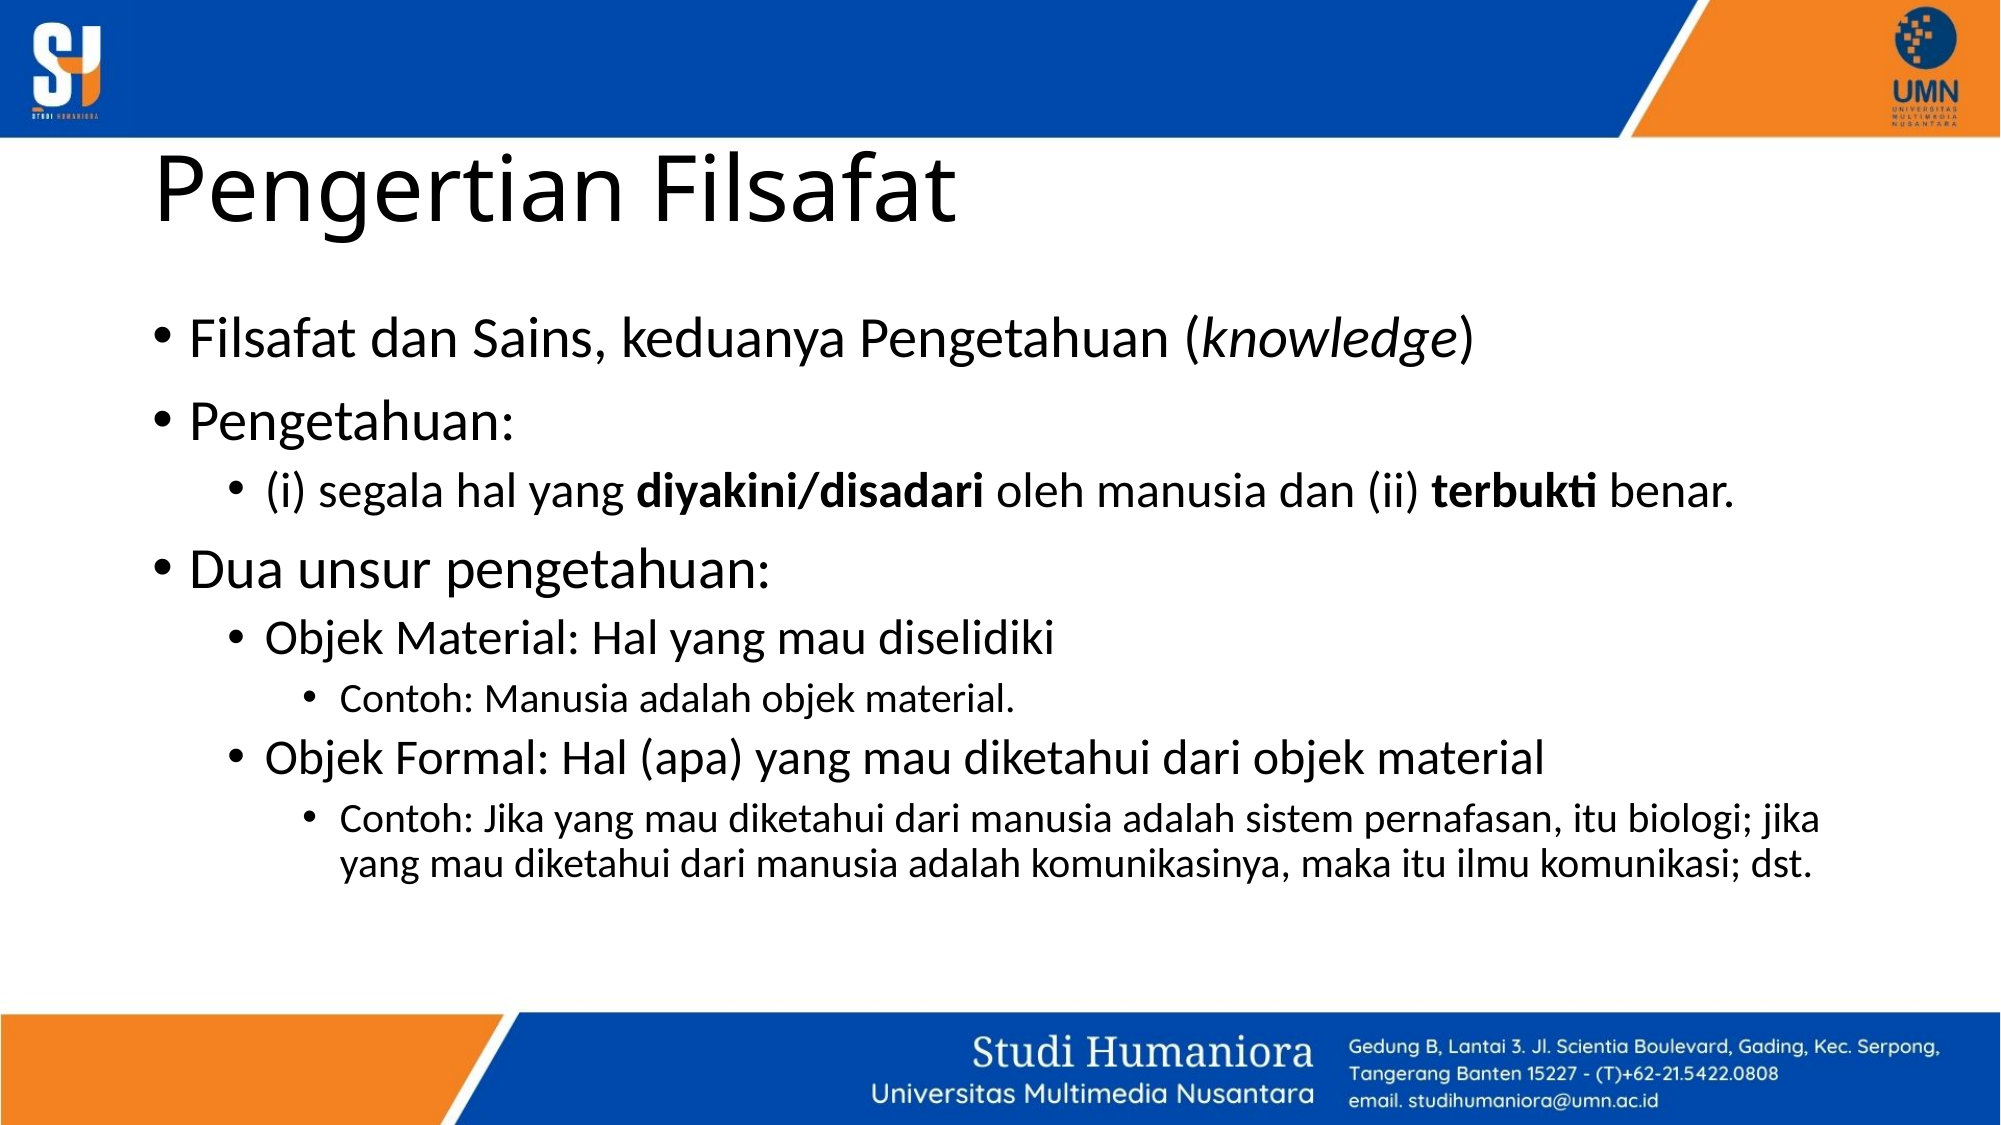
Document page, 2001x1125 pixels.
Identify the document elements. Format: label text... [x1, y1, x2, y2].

list Filsafat dan Sains, keduanya Pengetahuan (knowledge) Pengetahuan: (i) segala hal yang diyakini/disadari oleh manusia dan (ii) terbukti benar. Dua unsur pengetahuan: Objek Material: Hal yang mau diselidiki Contoh: Manusia adalah objek material. Objek Formal: Hal (apa) yang mau diketahui dari objek material Contoh: Jika yang mau diketahui dari manusia adalah sistem pernafasan, itu biologi; jika yang mau diketahui dari manusia adalah komunikasinya, maka itu ilmu komunikasi; dst. [137, 299, 1863, 1014]
title Pengertian Filsafat [137, 82, 1863, 299]
picture [0, 0, 2001, 1125]
